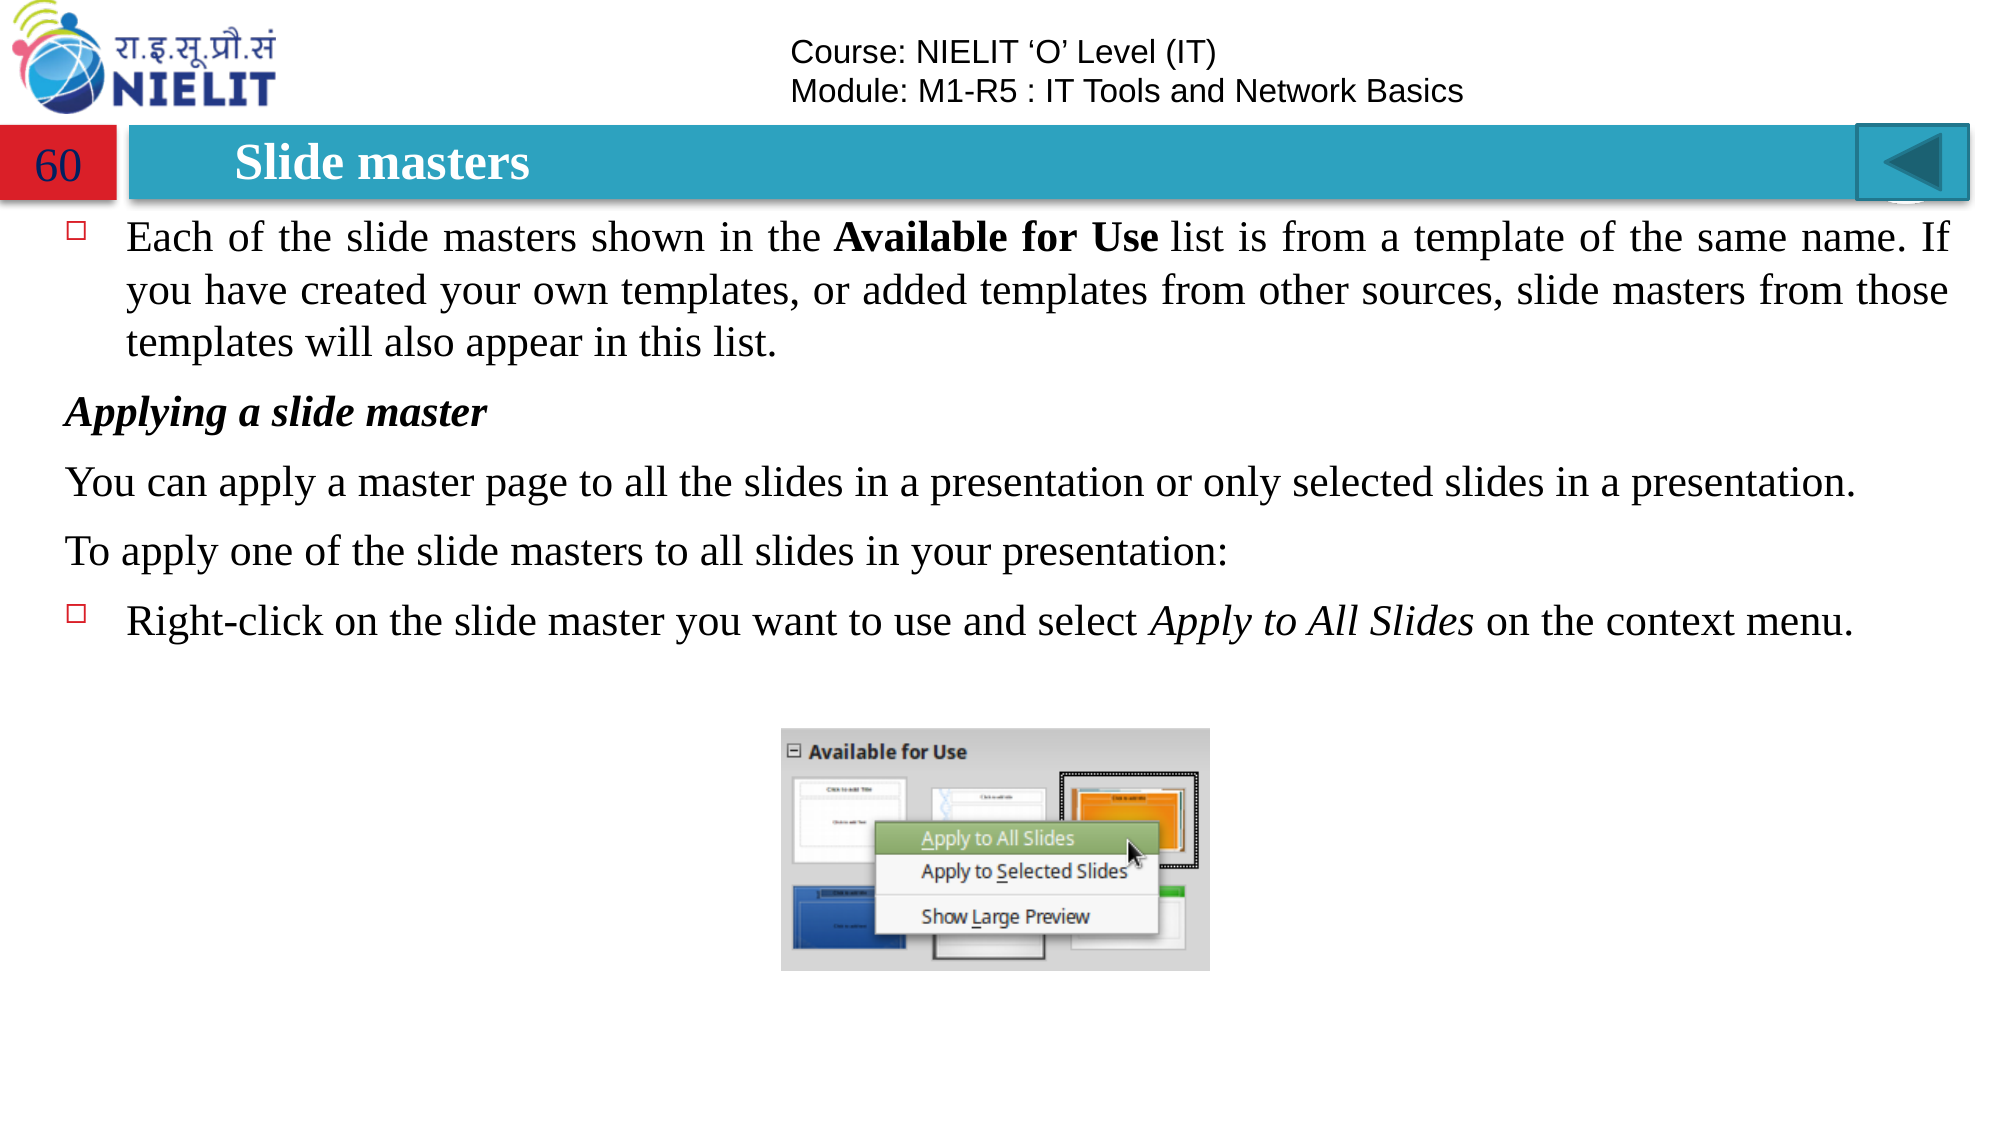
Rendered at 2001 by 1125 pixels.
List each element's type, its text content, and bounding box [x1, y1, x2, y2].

slide_number 60 [0, 125, 117, 200]
picture [12, 0, 276, 114]
list Each of the slide masters shown in the Available for Use list is from a template of the same name. If you have created your own templates, or added templates from other sources, slide masters from those templates will also appear in this list. Applying a slide master You can apply a master page to all the slides in a presentation or only selected slides in a presentation. To apply one of the slide masters to all slides in your presentation: Right-click on the slide master you want to use and select Apply to All Slides on the context menu. [46, 199, 1969, 1005]
picture [307, 10, 1891, 121]
picture [781, 728, 1211, 972]
title Slide masters [216, 125, 1969, 199]
